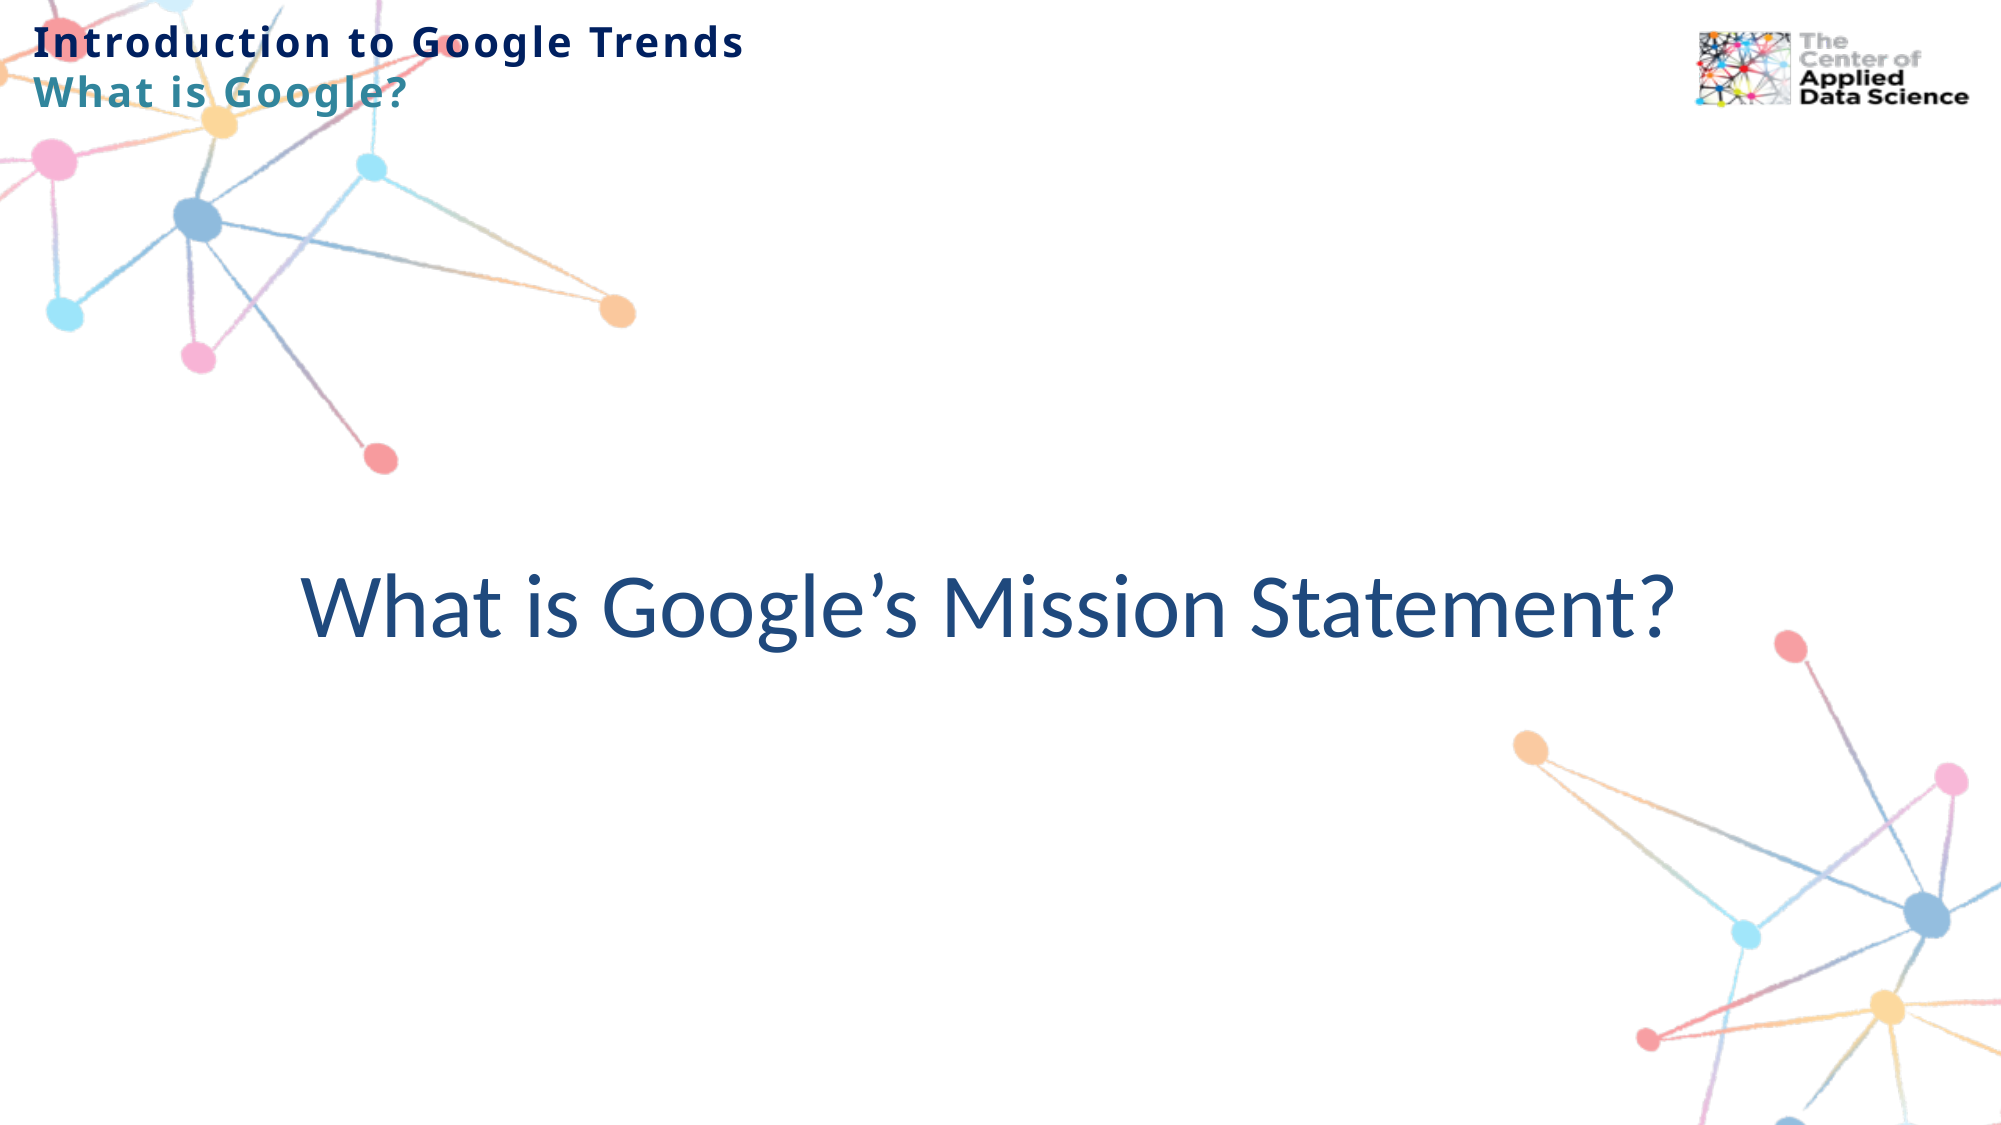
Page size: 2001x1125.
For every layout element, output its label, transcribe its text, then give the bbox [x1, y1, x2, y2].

picture [1684, 19, 1982, 120]
text_box Introduction to Google Trends What is Google? [31, 16, 1493, 117]
text_box What is Google’s Mission Statement? [159, 538, 1822, 663]
